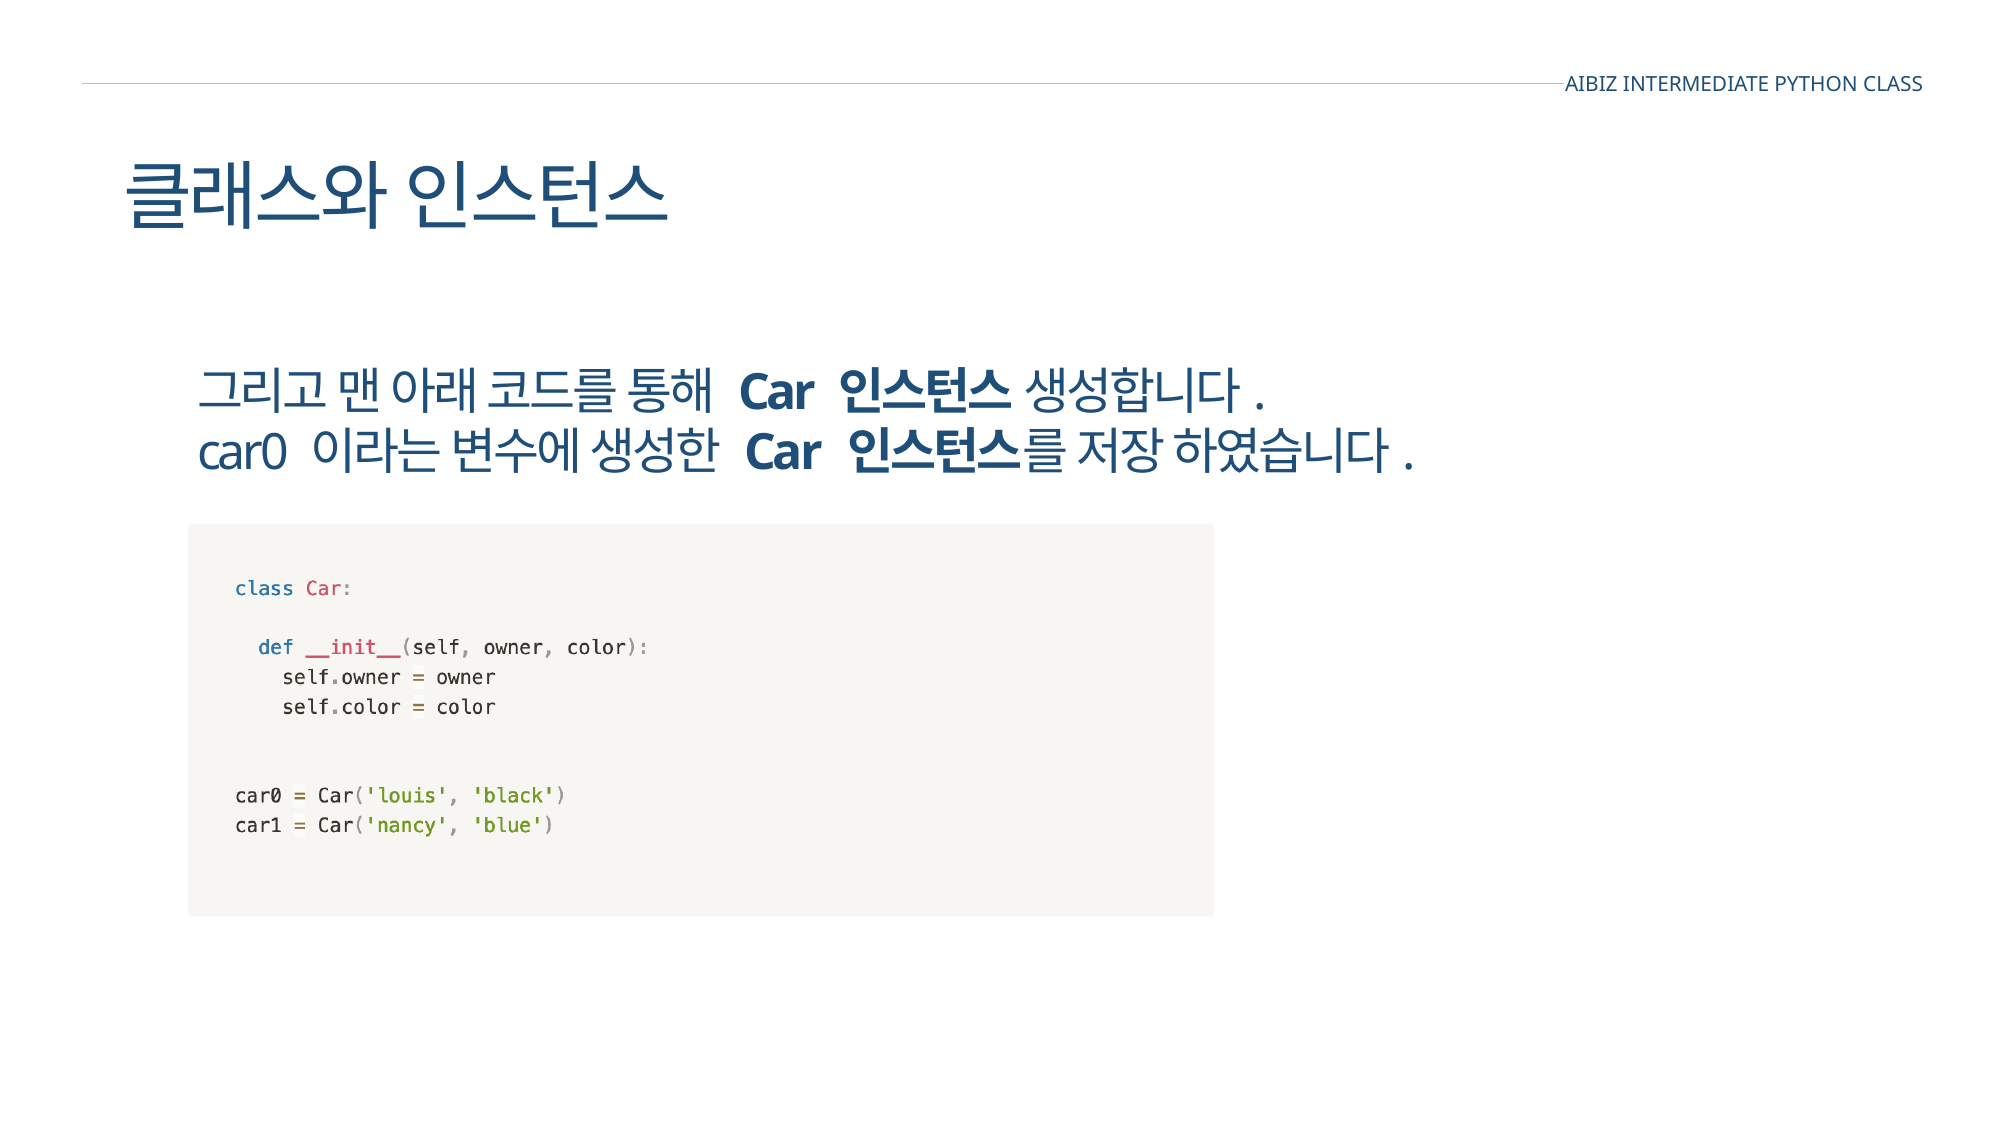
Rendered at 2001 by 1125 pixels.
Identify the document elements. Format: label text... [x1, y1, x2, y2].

text_box 그리고 맨 아래 코드를 통해 Car 인스턴스 생성합니다. car0 이라는 변수에 생성한 Car 인스턴스를 저장 하였습니다. [182, 351, 1939, 487]
text_box 클래스와 인스턴스 [108, 141, 687, 247]
picture [184, 515, 1215, 919]
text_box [81, 63, 1939, 104]
